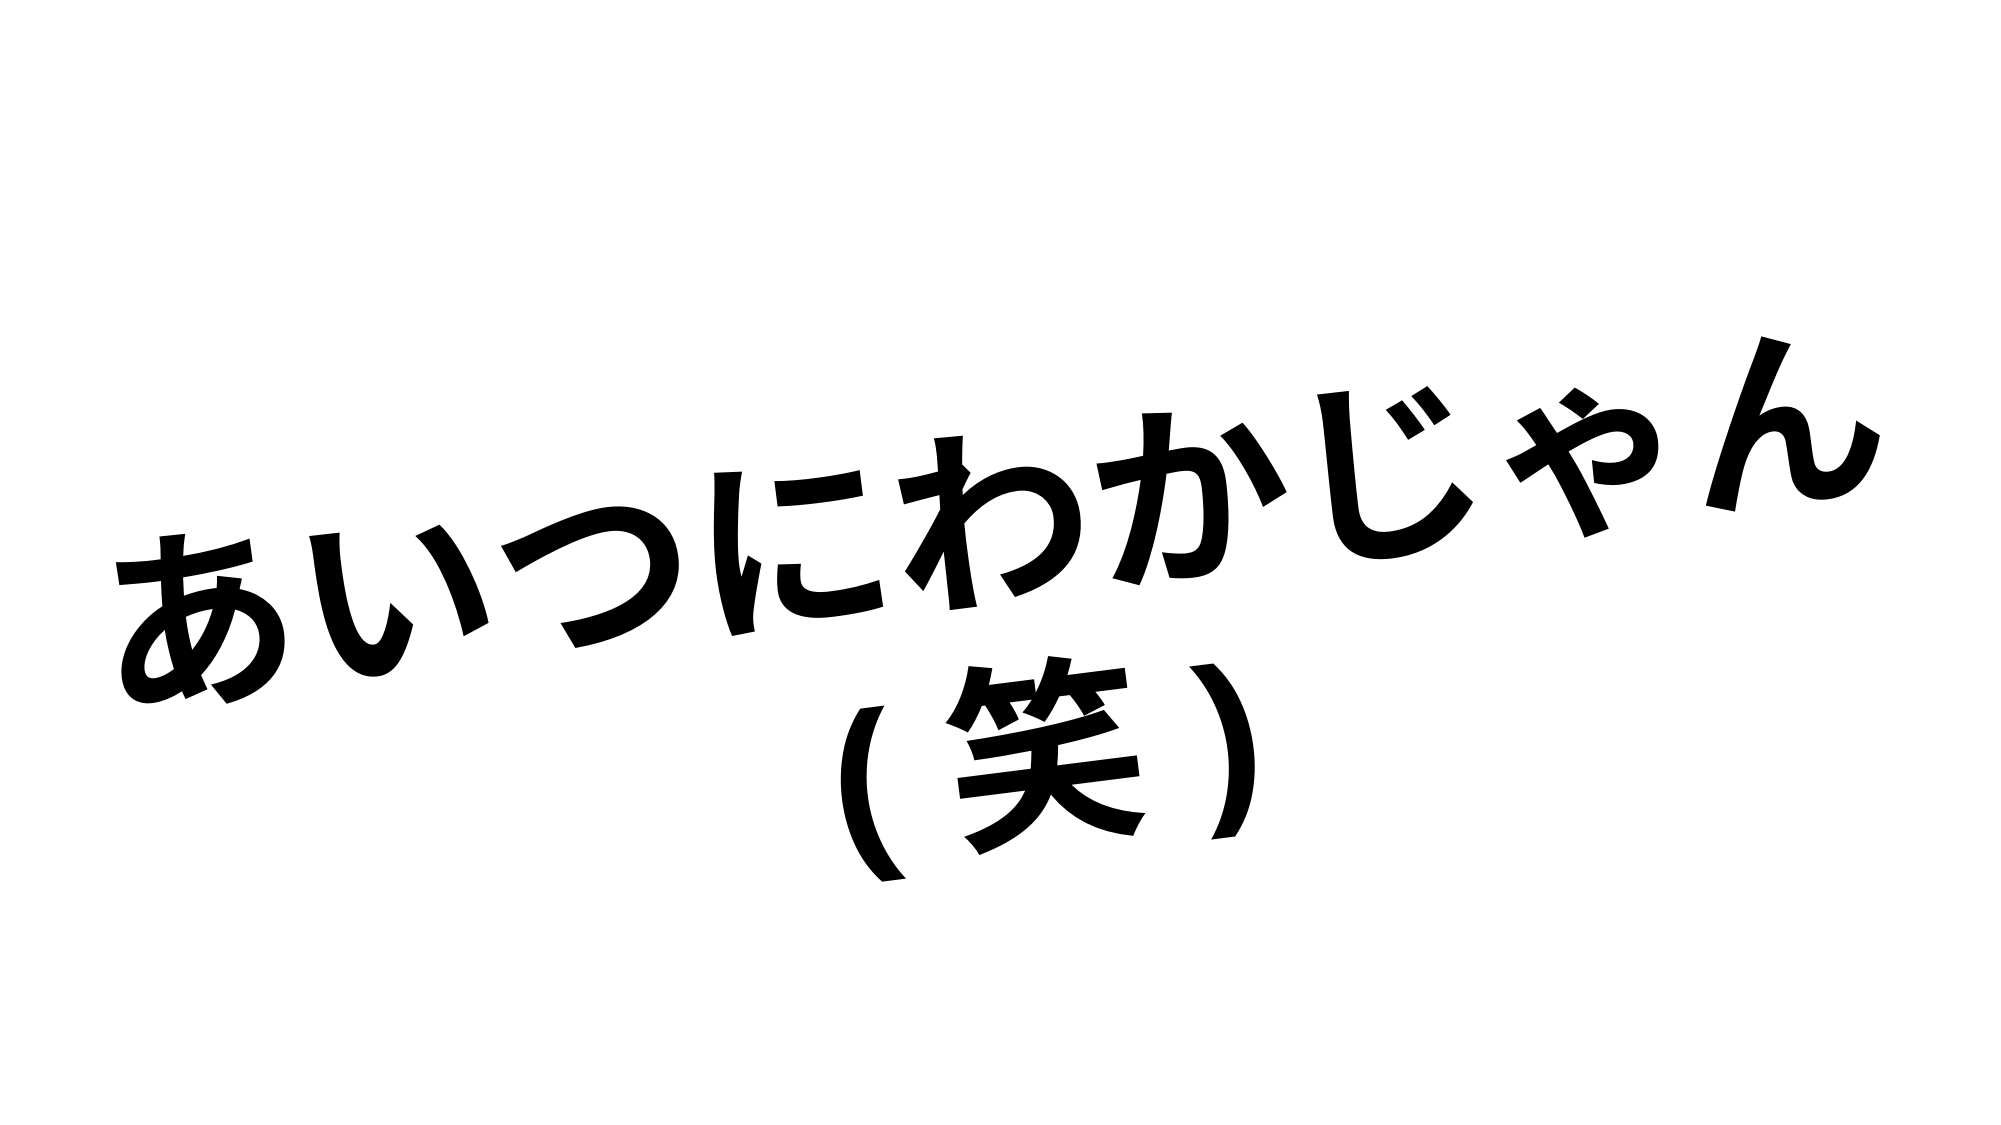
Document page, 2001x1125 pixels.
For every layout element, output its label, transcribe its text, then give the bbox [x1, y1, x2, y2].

text_box あいつにわかじゃん(笑) [0, 256, 2000, 1005]
